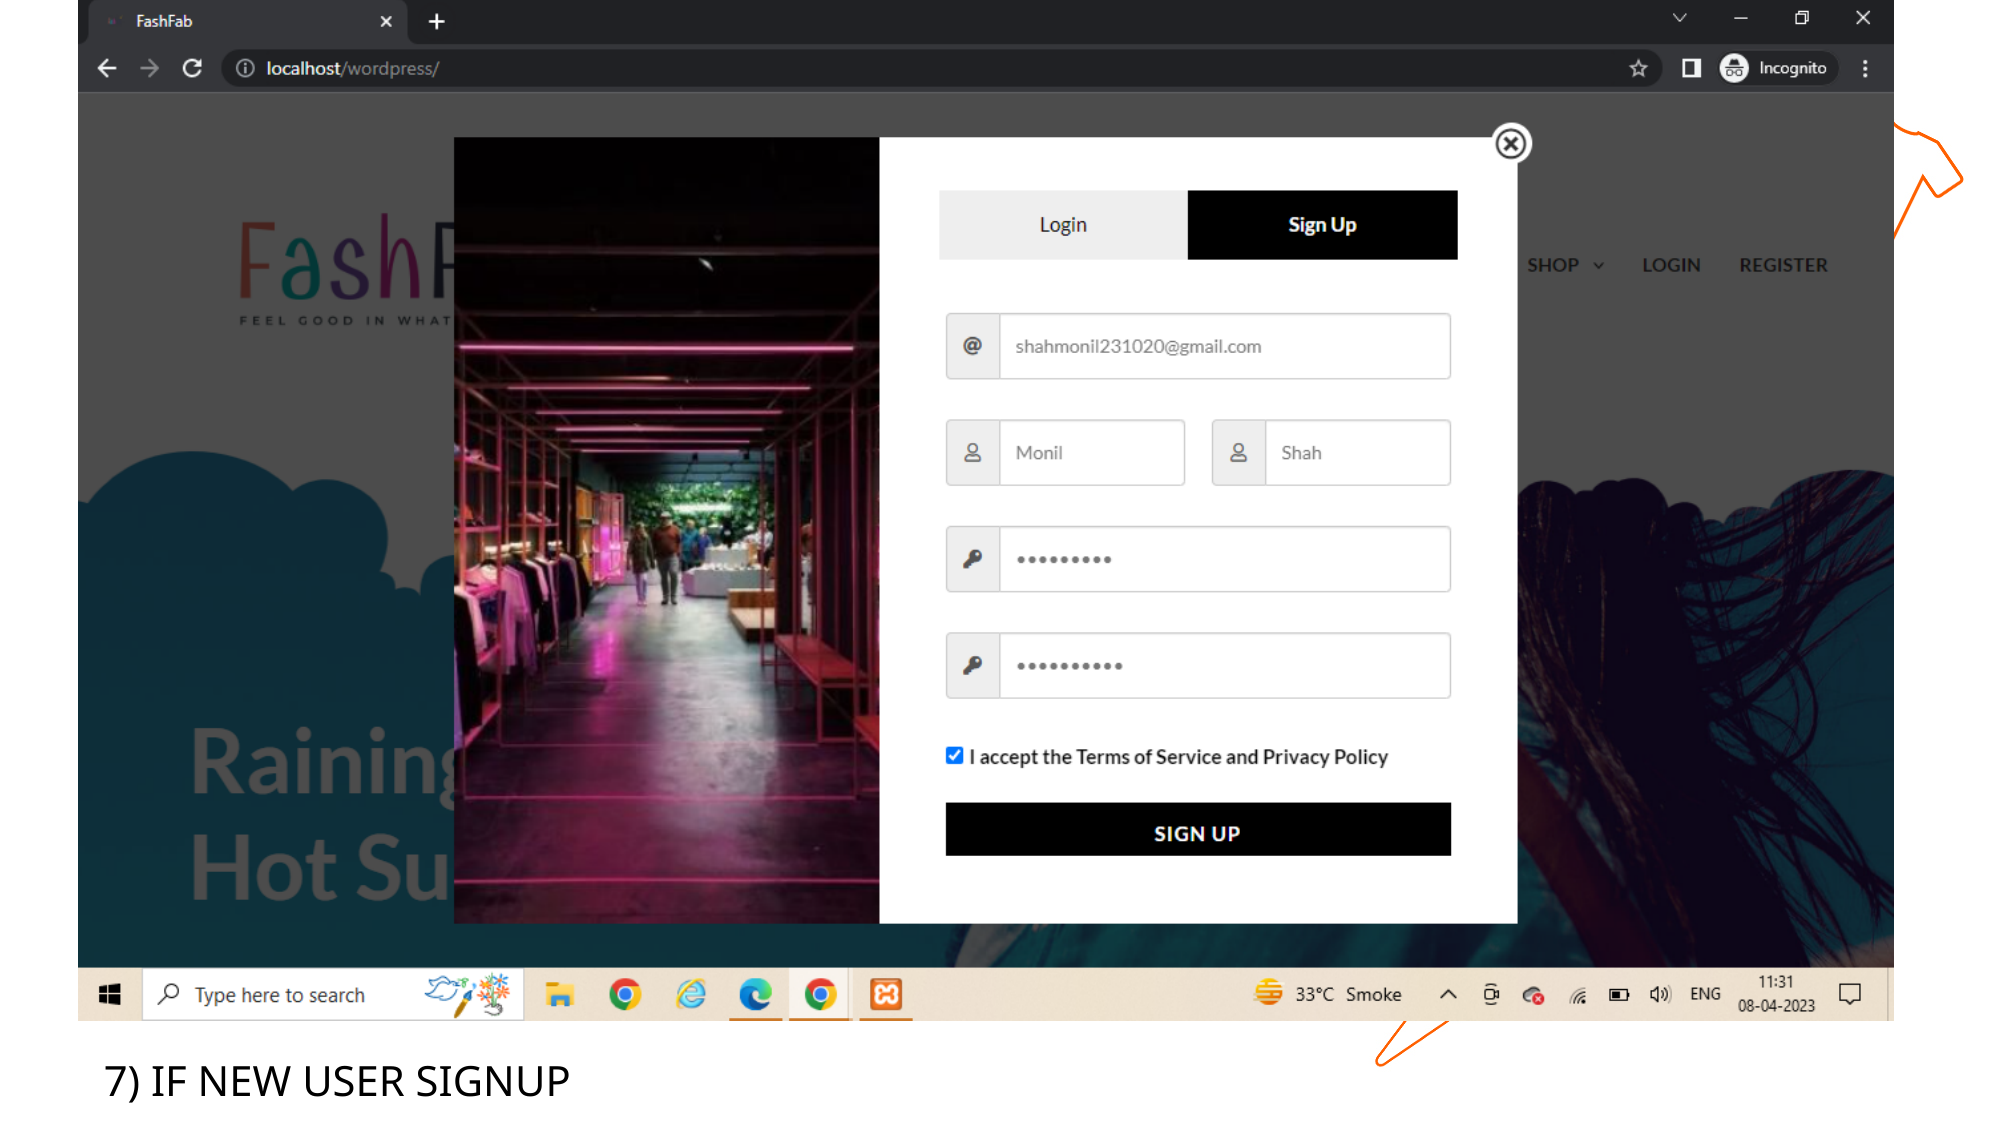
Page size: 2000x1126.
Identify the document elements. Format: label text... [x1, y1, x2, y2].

picture [0, 0, 2000, 1125]
text_box 7) IF NEW USER SIGNUP [88, 1046, 1089, 1112]
